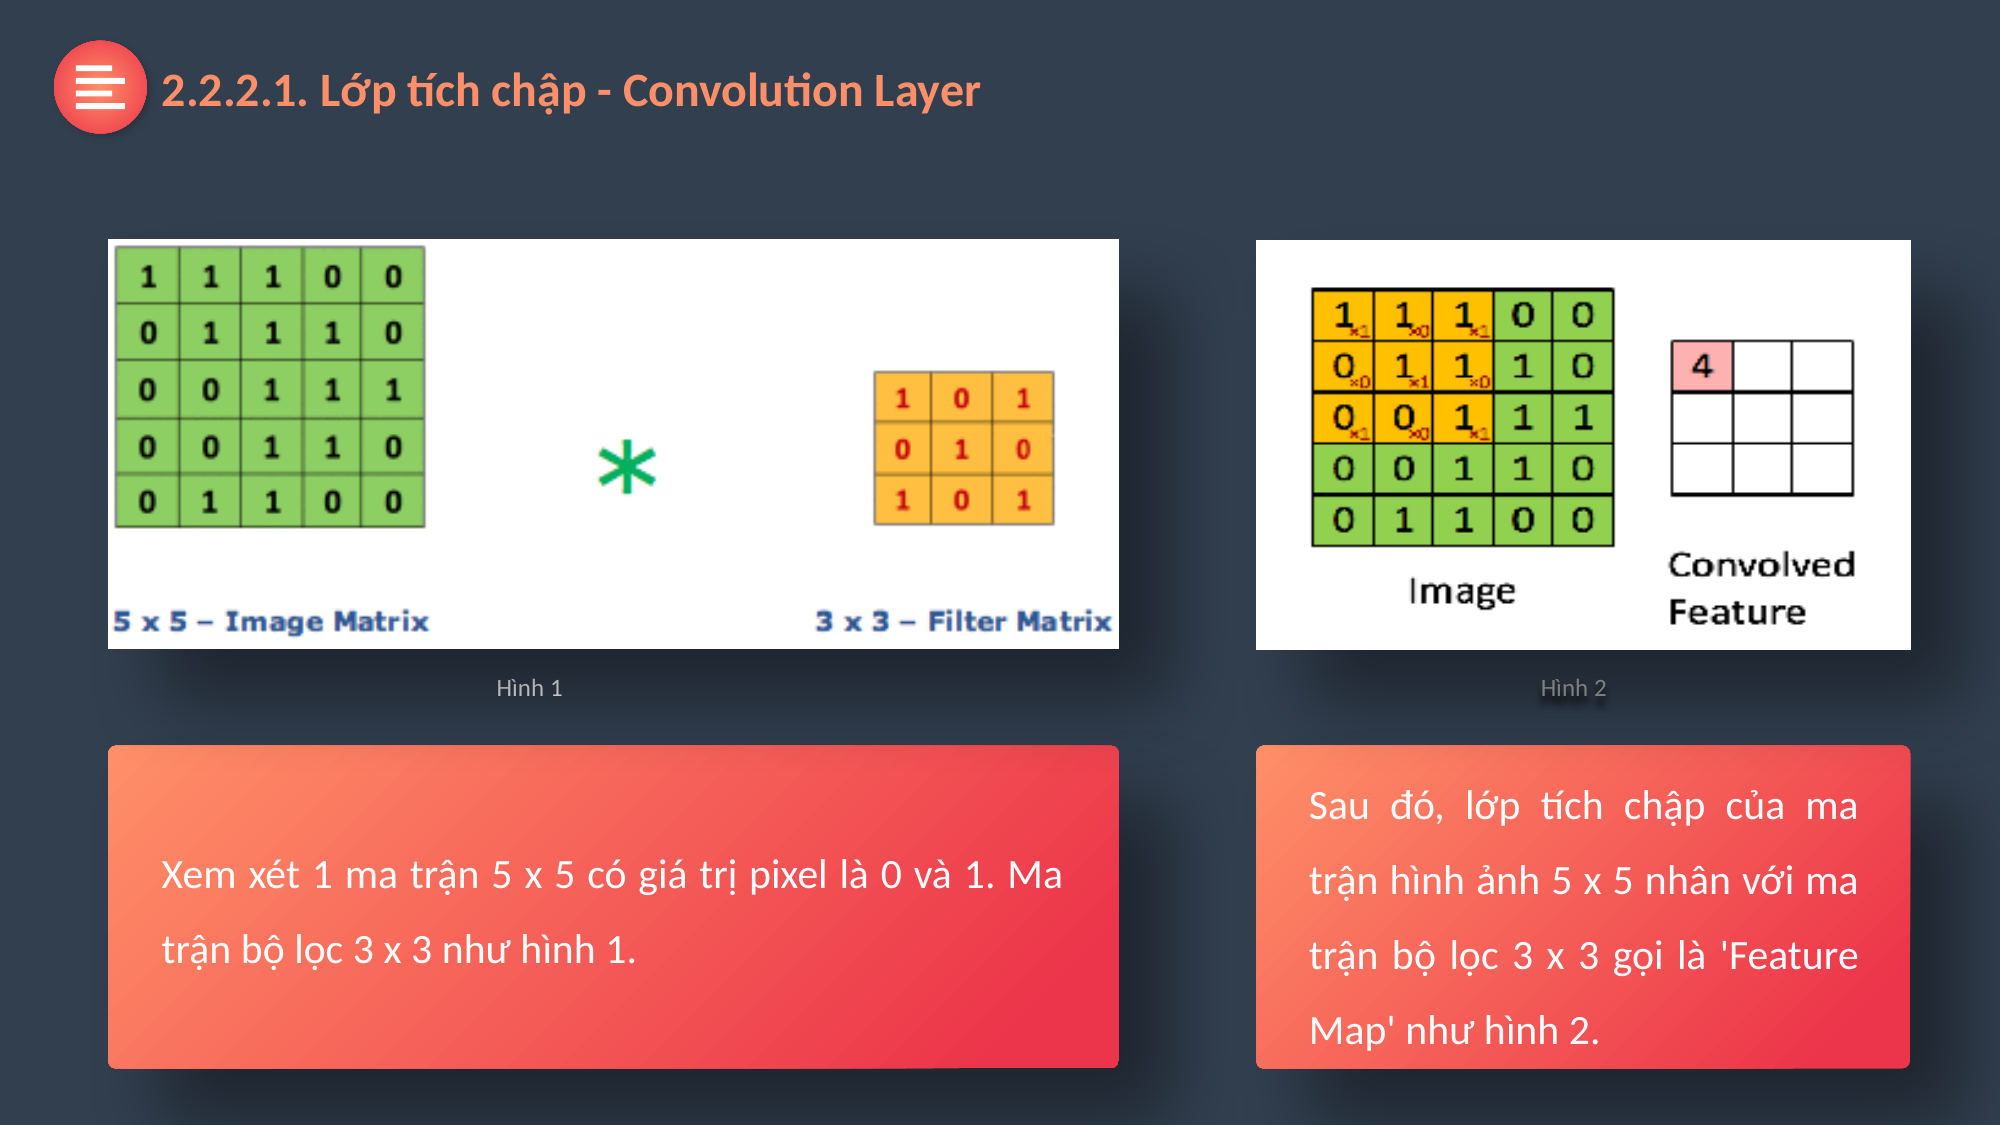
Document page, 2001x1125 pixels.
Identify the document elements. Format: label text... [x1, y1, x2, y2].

picture [107, 239, 1120, 649]
text_box [108, 745, 1119, 1069]
text_box [1256, 745, 1911, 1069]
text_box Xem xét 1 ma trận 5 x 5 có giá trị pixel là 0 và 1. Ma trận bộ lọc 3 x 3 như hình 1. [146, 814, 1079, 1000]
picture [1256, 240, 1911, 650]
text_box Sau đó, lớp tích chập của ma trận hình ảnh 5 x 5 nhân với ma trận bộ lọc 3 x 3 gọi là 'Feature Map' như hình 2. [1293, 745, 1875, 943]
text_box Hình 2 [1525, 658, 1665, 699]
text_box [53, 40, 999, 134]
